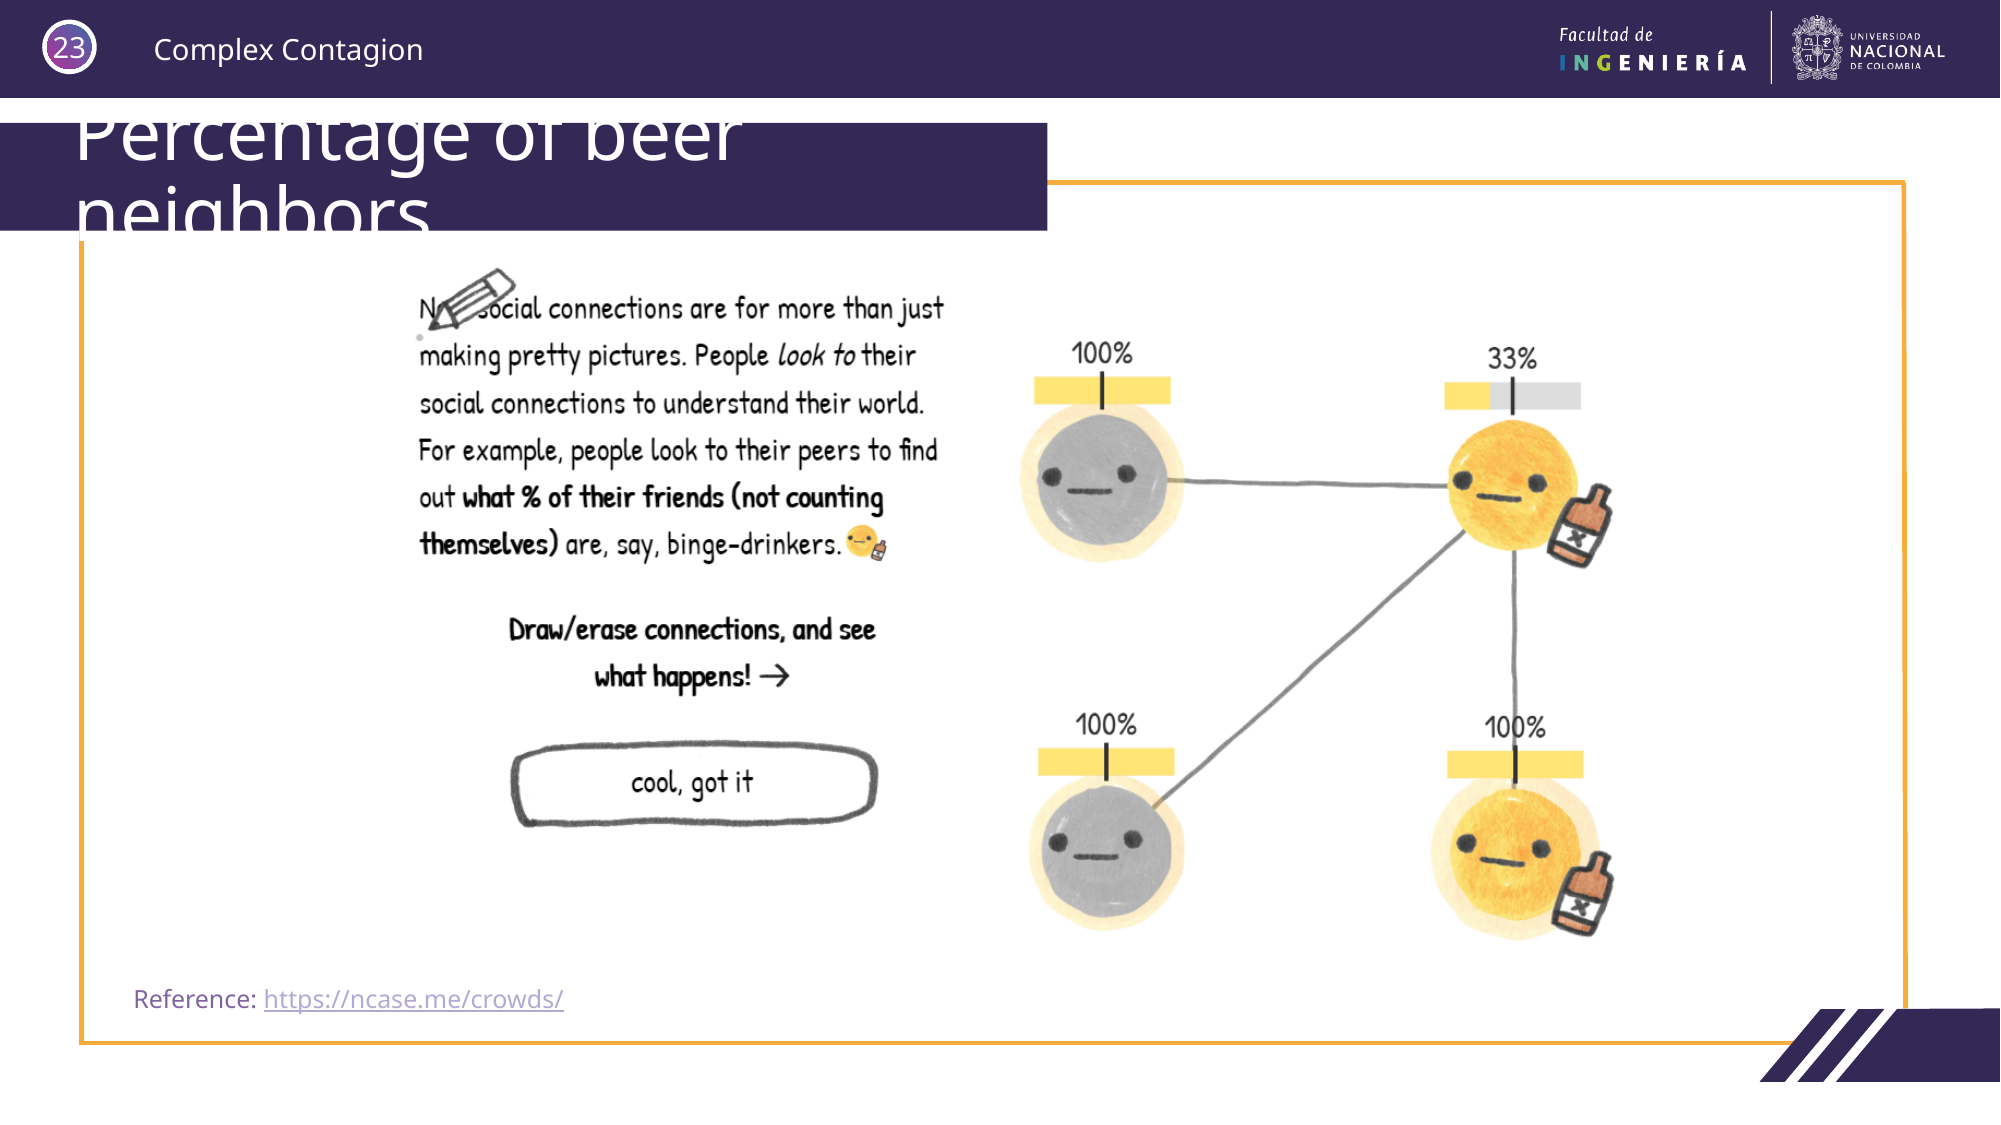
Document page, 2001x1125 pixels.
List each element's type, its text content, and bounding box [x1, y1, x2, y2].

picture [1559, 11, 1957, 84]
title Percentage of beer neighbors [0, 122, 1048, 231]
picture [381, 252, 1714, 955]
list Reference: https://ncase.me/crowds/ [118, 976, 1760, 1022]
slide_number 23 [42, 29, 97, 65]
